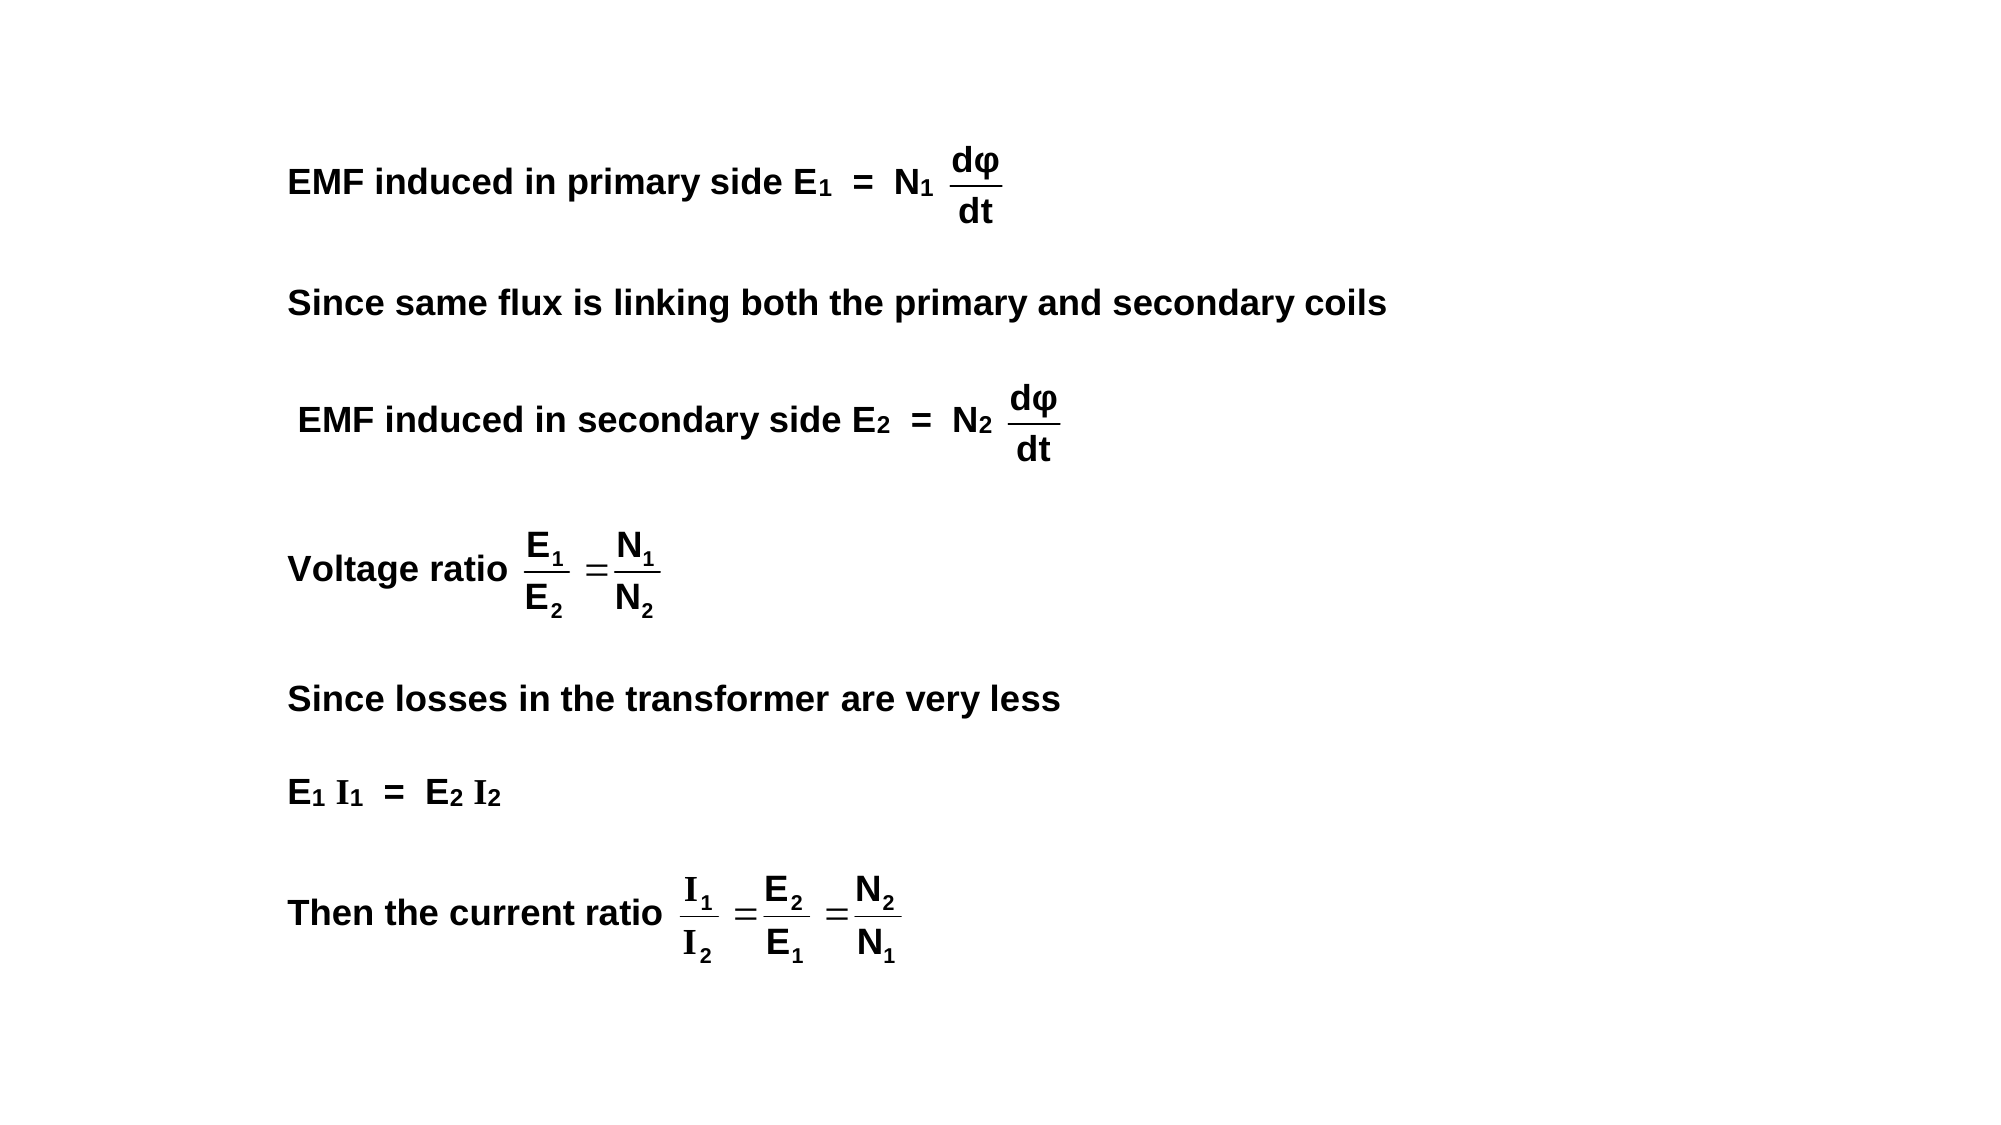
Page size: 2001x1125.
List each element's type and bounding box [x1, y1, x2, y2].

text_box [287, 137, 1709, 1025]
